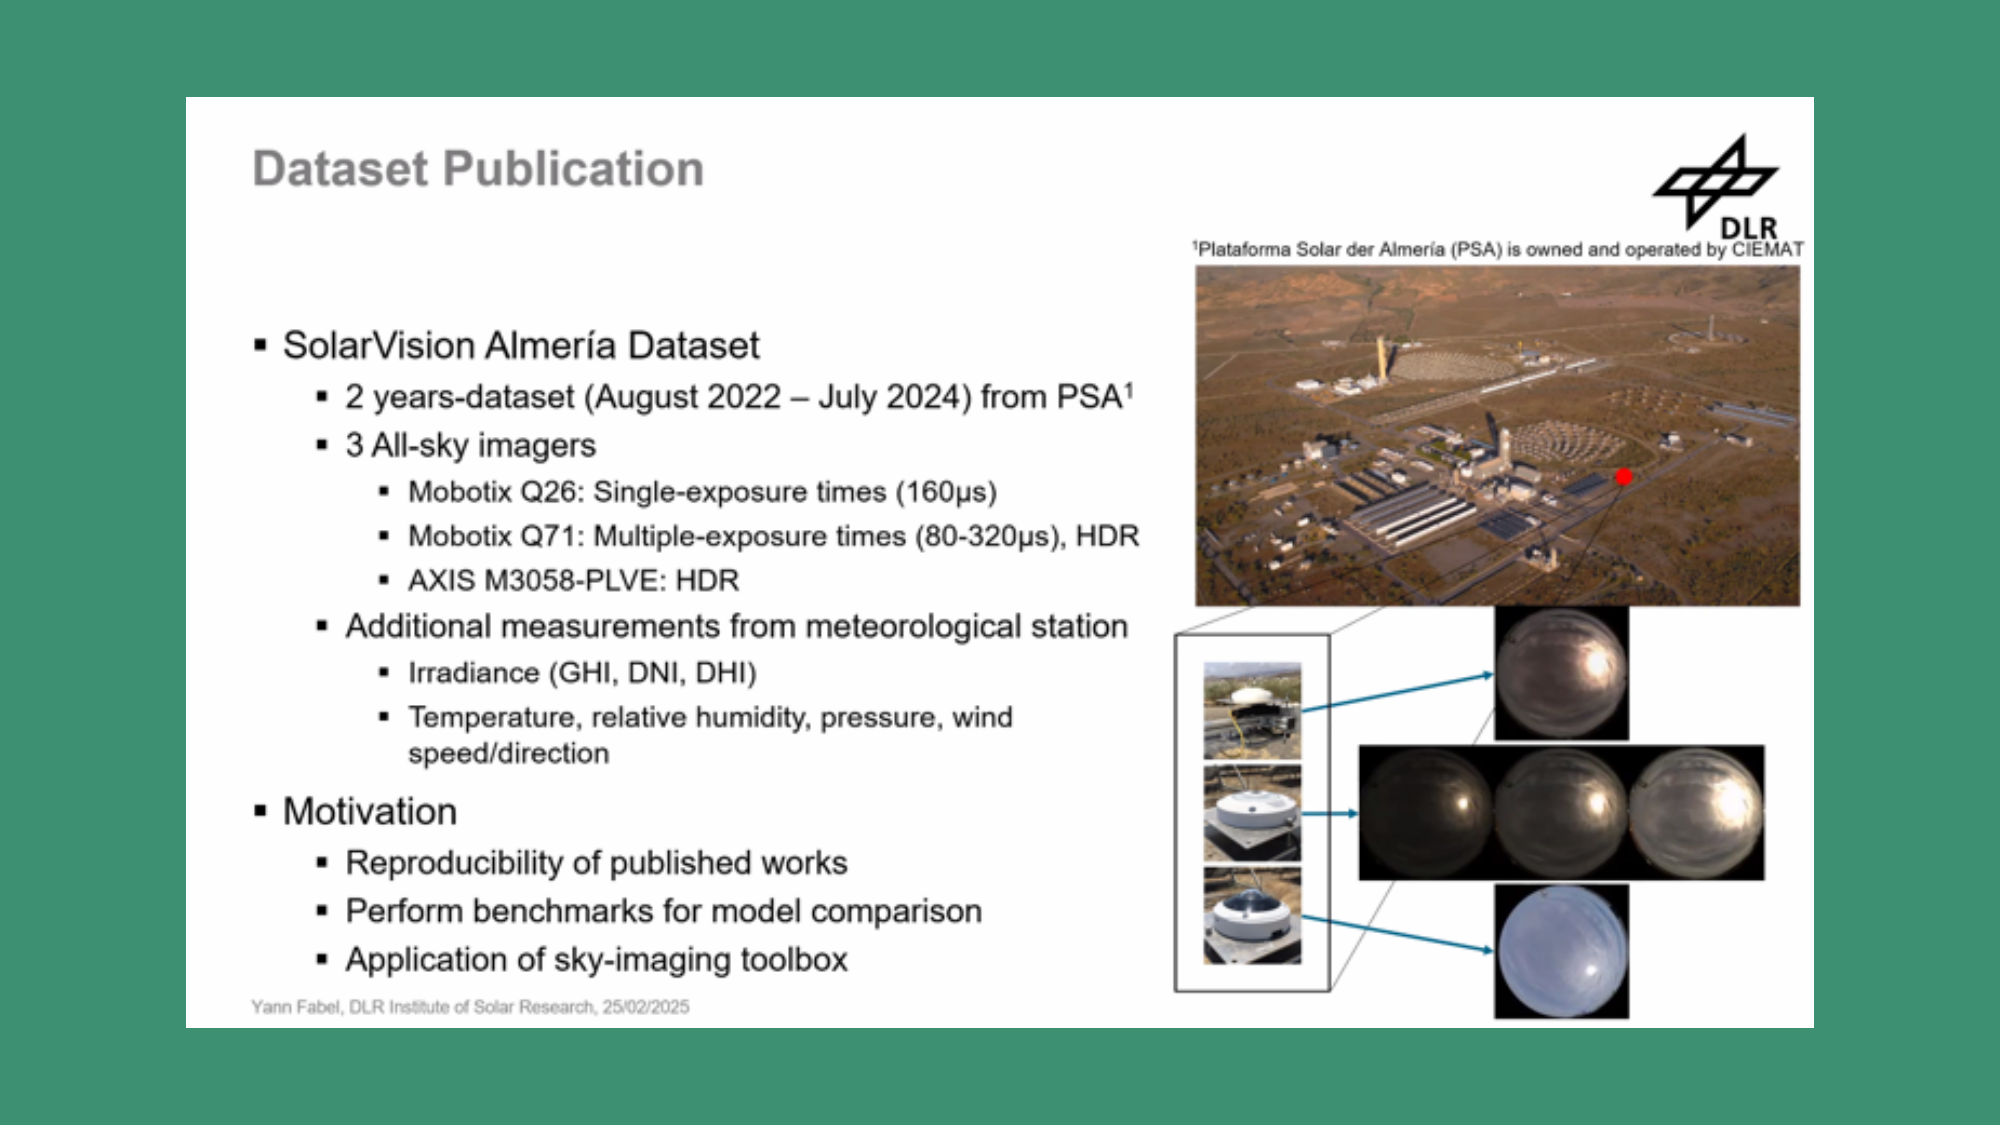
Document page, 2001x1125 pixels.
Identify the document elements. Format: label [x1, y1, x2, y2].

picture [186, 97, 1814, 1028]
